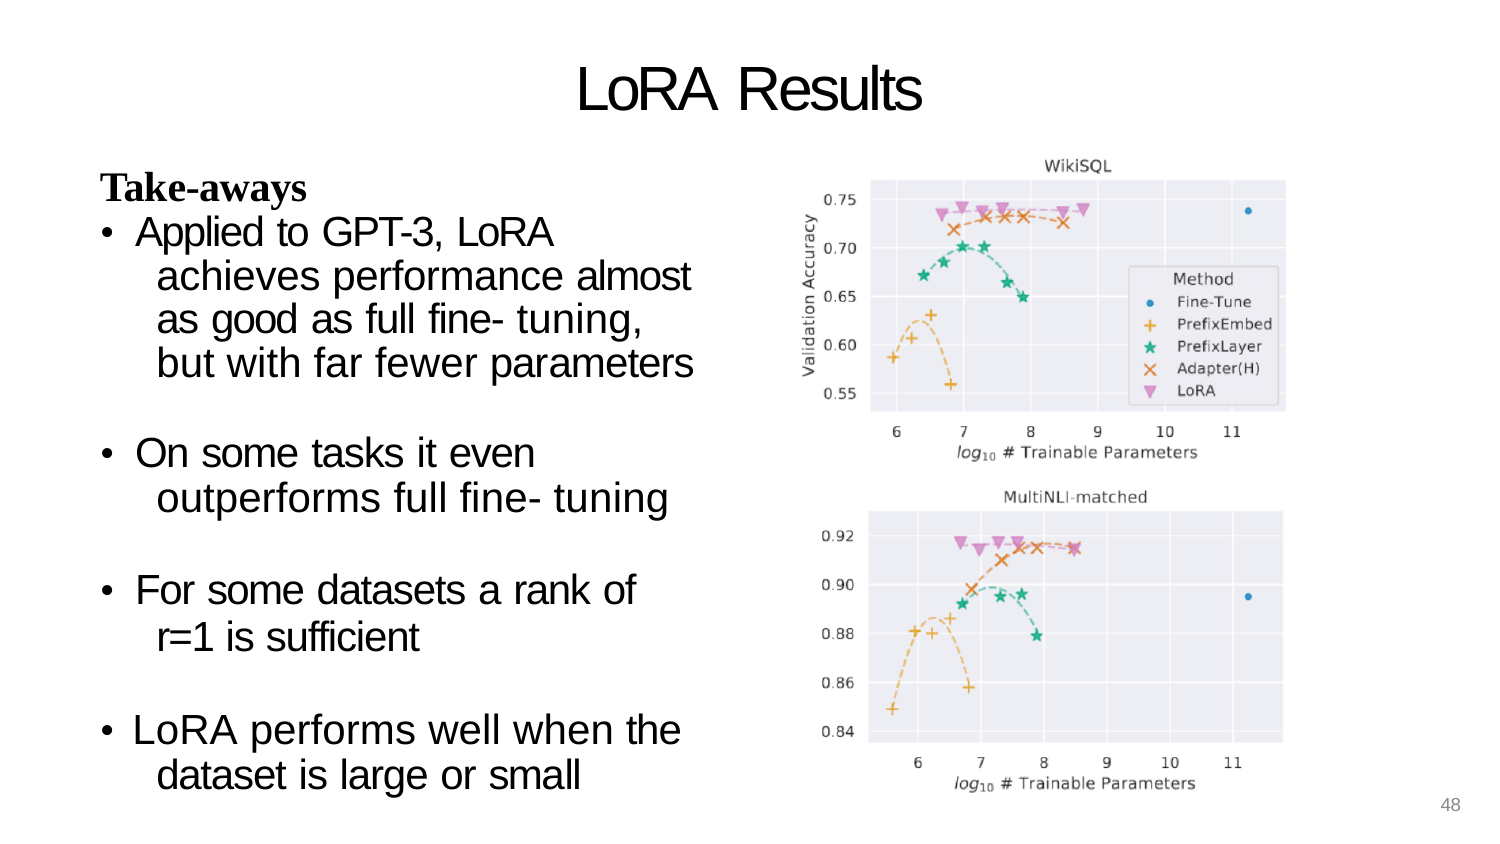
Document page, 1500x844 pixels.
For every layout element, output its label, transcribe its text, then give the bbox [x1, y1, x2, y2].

text_box 48 [1440, 793, 1477, 816]
text_box LoRA Results [575, 48, 939, 124]
picture [812, 484, 1301, 801]
text_box Take-aways • Applied to GPT-3, LoRA achieves performance almost as good as full fine- tuning, but with far fewer parameters • On some tasks it even outperforms full fine- tuning • For some datasets a rank of r=1 is sufficient • LoRA performs well when the dataset is large or small [100, 161, 701, 800]
picture [787, 148, 1301, 474]
